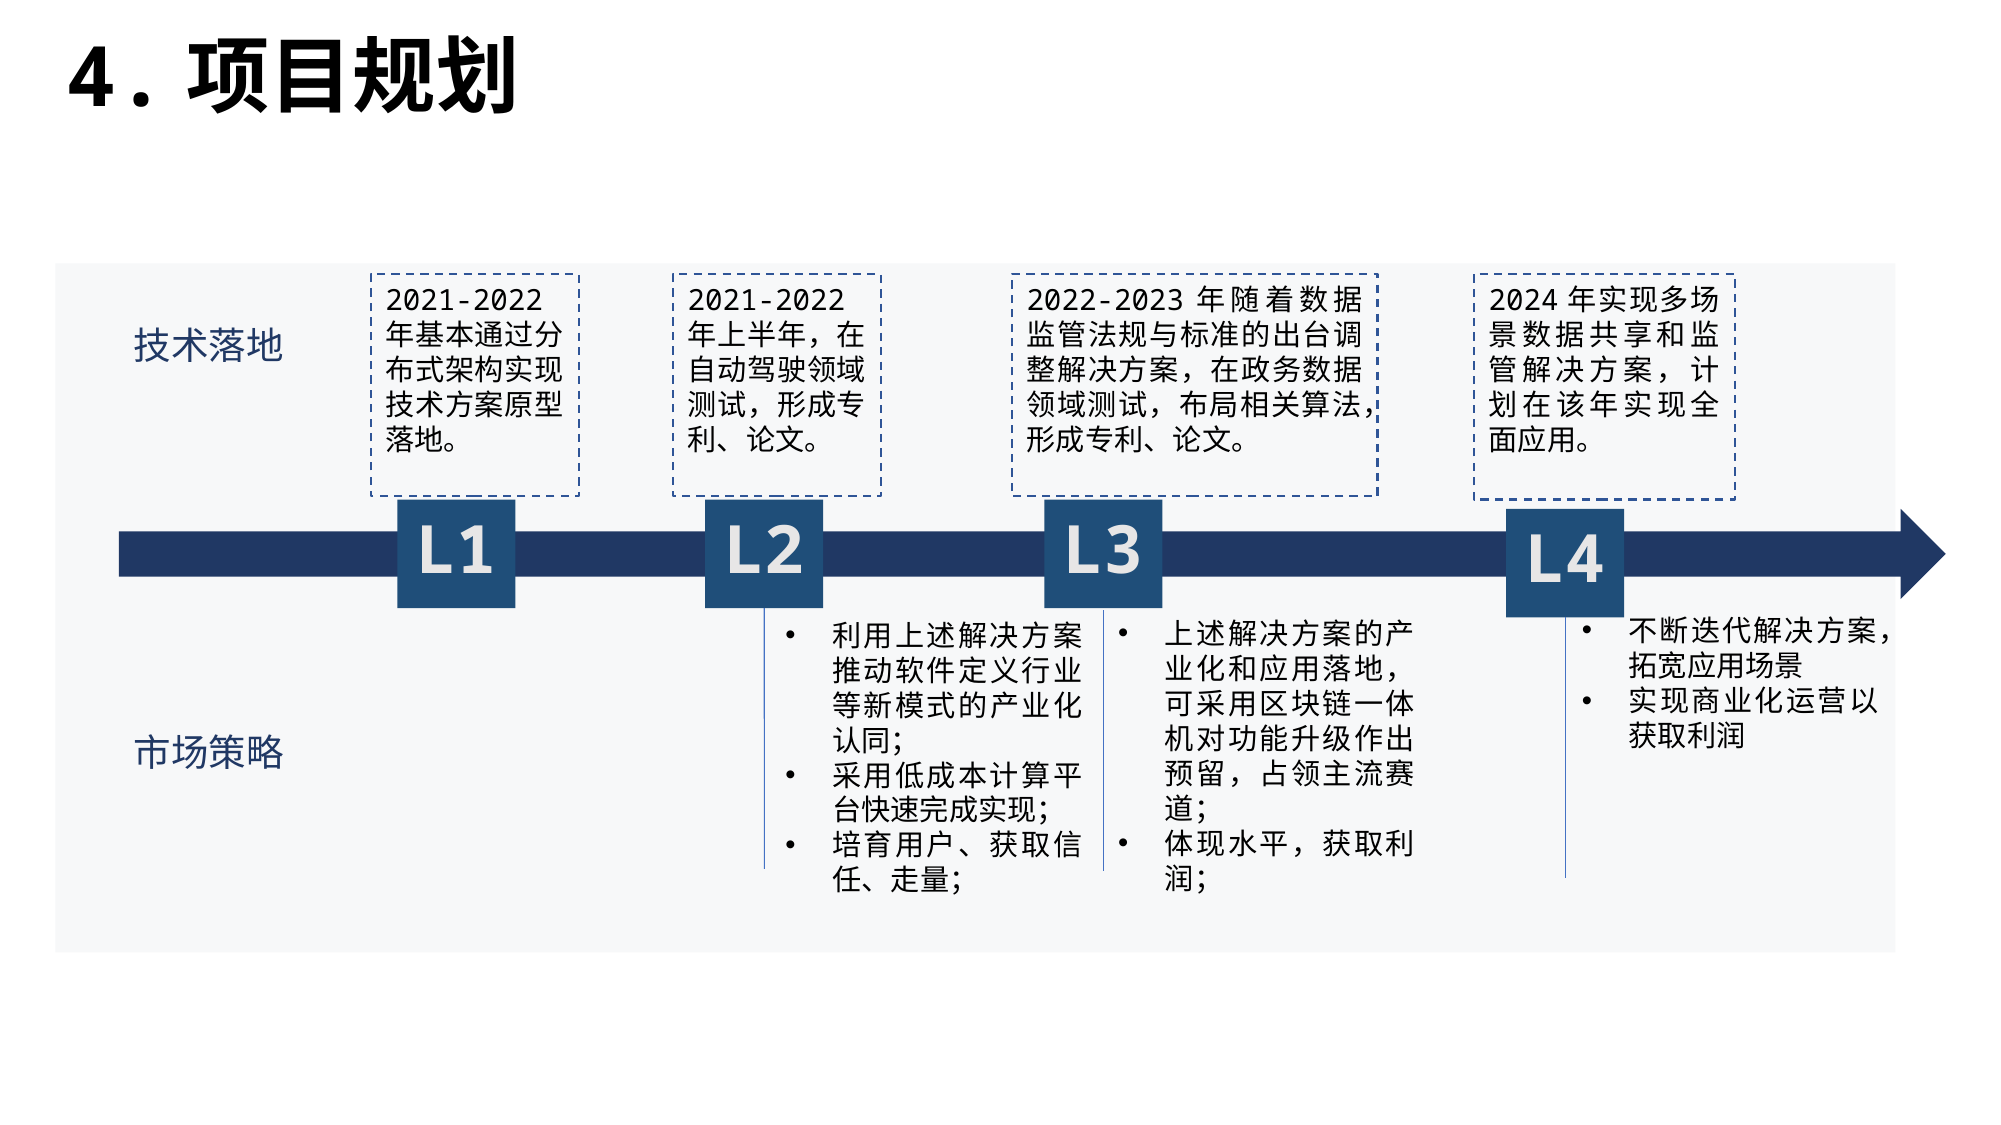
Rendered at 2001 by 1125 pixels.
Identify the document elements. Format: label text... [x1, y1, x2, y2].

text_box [55, 263, 1946, 953]
text_box 4.项目规划 [55, 38, 1475, 120]
